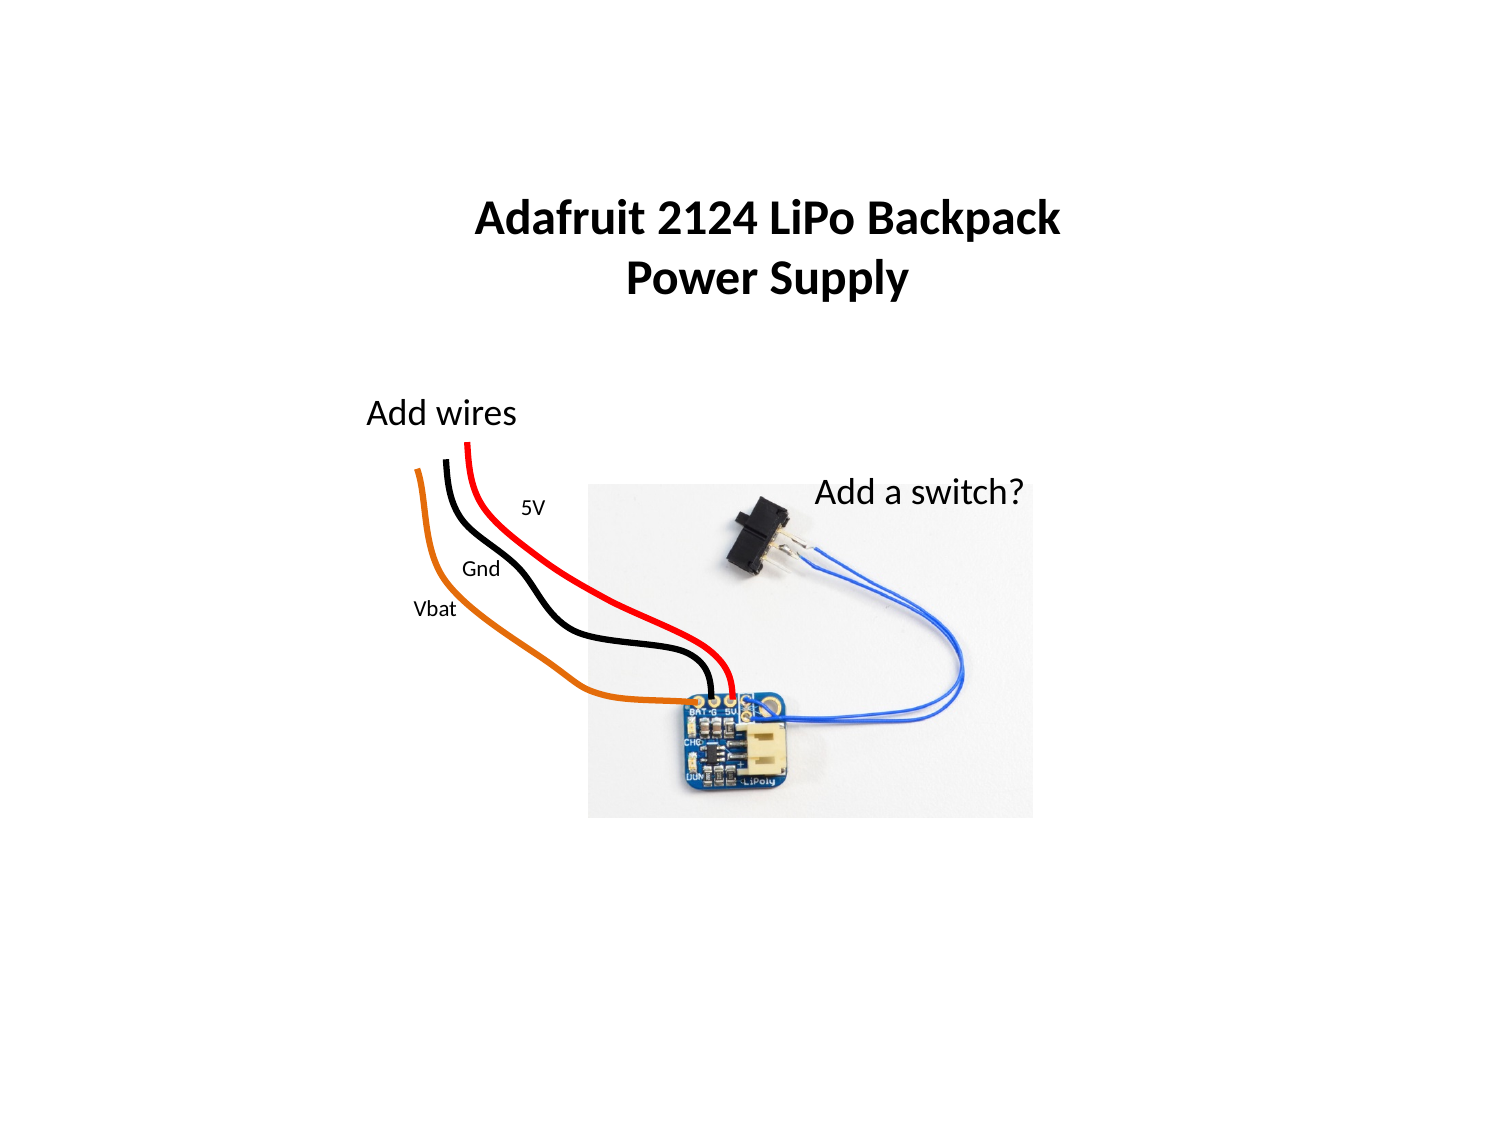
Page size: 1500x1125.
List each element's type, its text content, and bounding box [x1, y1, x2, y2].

text_box Add a switch? [799, 459, 1041, 520]
text_box [443, 459, 582, 605]
text_box 5V [506, 484, 561, 527]
text_box Vbat [398, 586, 472, 629]
picture [588, 484, 1033, 819]
text_box [465, 441, 582, 588]
text_box Adafruit 2124 LiPo Backpack Power Supply [459, 177, 1076, 312]
text_box [415, 468, 582, 690]
text_box Add wires [351, 380, 533, 441]
